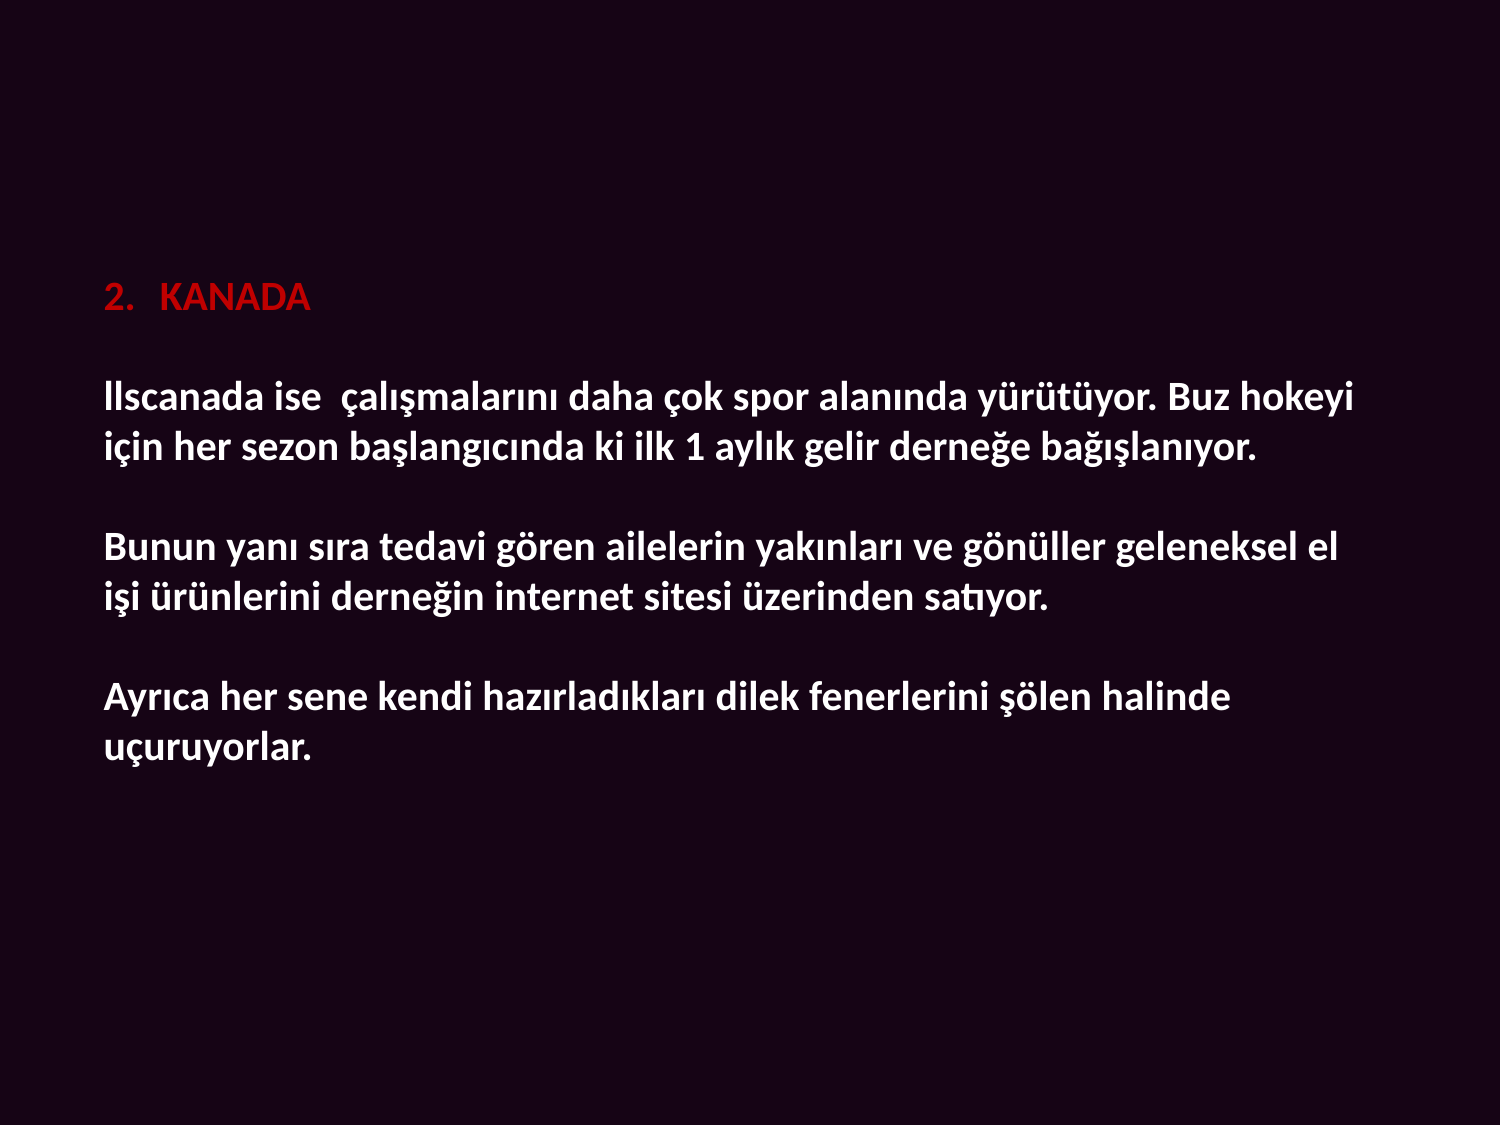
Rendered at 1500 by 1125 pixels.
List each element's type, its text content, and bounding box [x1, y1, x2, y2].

text_box KANADA llscanada ise çalışmalarını daha çok spor alanında yürütüyor. Buz hokeyi için her sezon başlangıcında ki ilk 1 aylık gelir derneğe bağışlanıyor. Bunun yanı sıra tedavi gören ailelerin yakınları ve gönüller geleneksel el işi ürünlerini derneğin internet sitesi üzerinden satıyor. Ayrıca her sene kendi hazırladıkları dilek fenerlerini şölen halinde uçuruyorlar. [88, 261, 1400, 827]
